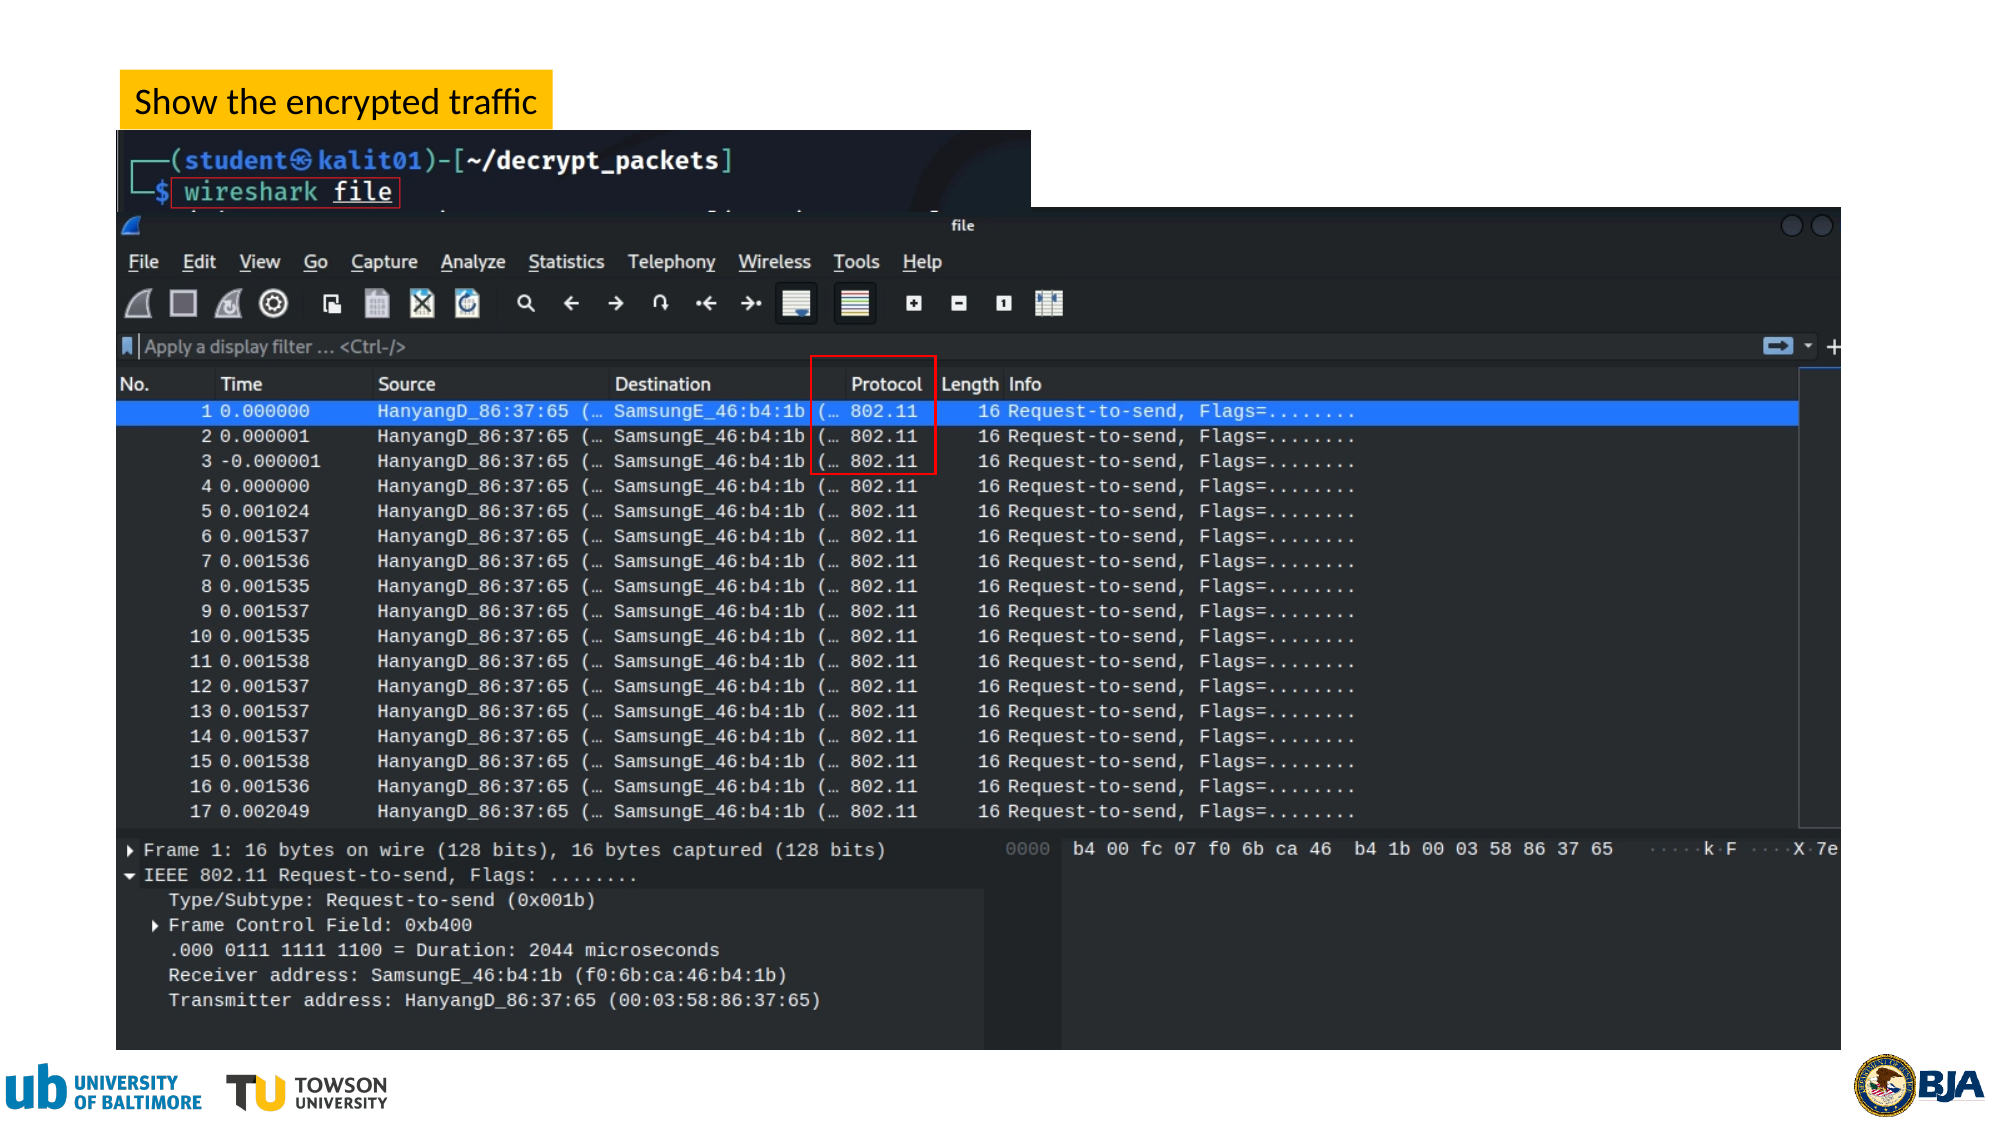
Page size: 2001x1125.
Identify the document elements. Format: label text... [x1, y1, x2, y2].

picture [0, 130, 1841, 1125]
picture [1854, 1054, 1986, 1117]
text_box Show the encrypted traffic [119, 69, 553, 130]
